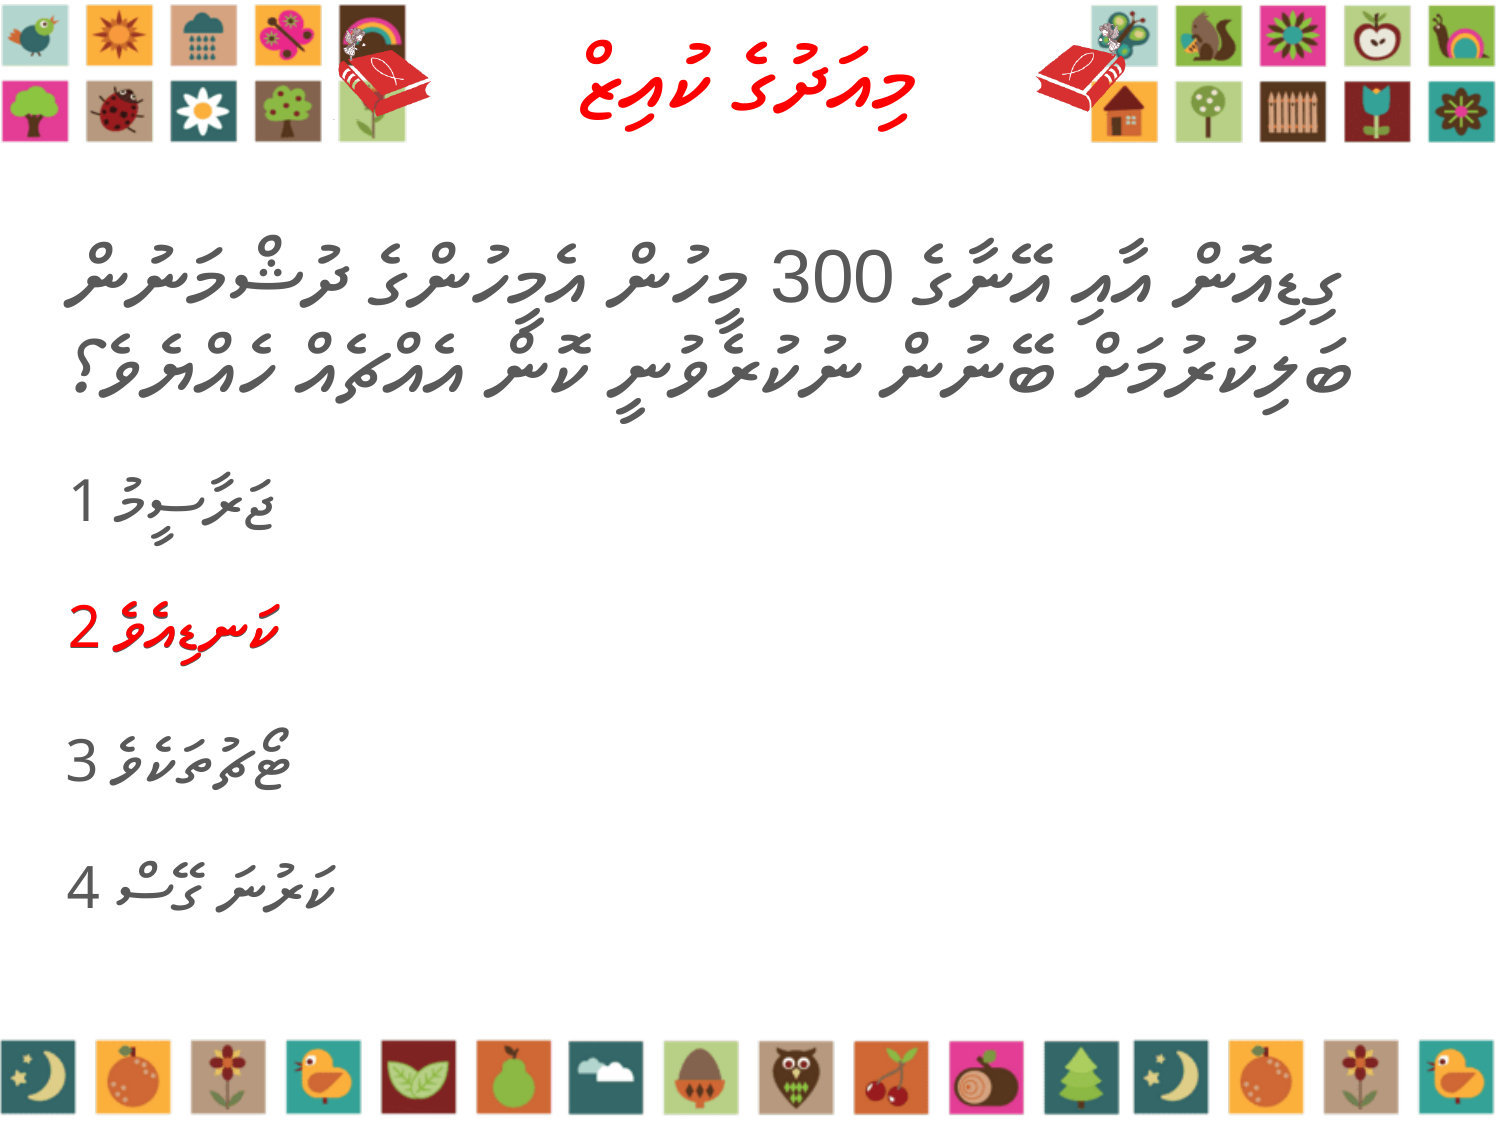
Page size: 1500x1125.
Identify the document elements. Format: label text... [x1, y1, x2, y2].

text_box 3 ޓޯޗުތަކެވެ [50, 716, 1480, 801]
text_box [0, 1028, 1500, 1118]
text_box މިއަދުގެ ކުއިޒް [425, 16, 1078, 131]
text_box 2 ކަނޑިއެވެ [53, 581, 1483, 667]
text_box ގިޑިއޮން އާއި އޭނާގެ 300 މީހުން އެމީހުންގެ ދުޝްމަނުން ބަލިކުރުމަށް ބޭނުން ނުކުރެވުނީ ކޮން އެއްޗެއް ހެއްޔެވެ؟ [53, 219, 1436, 415]
picture [0, 3, 463, 150]
text_box 4 ކަރުނަ ގޭސް [51, 842, 1482, 928]
text_box 1 ޖަރާސީމު [53, 456, 1436, 541]
picture [1003, 3, 1500, 150]
